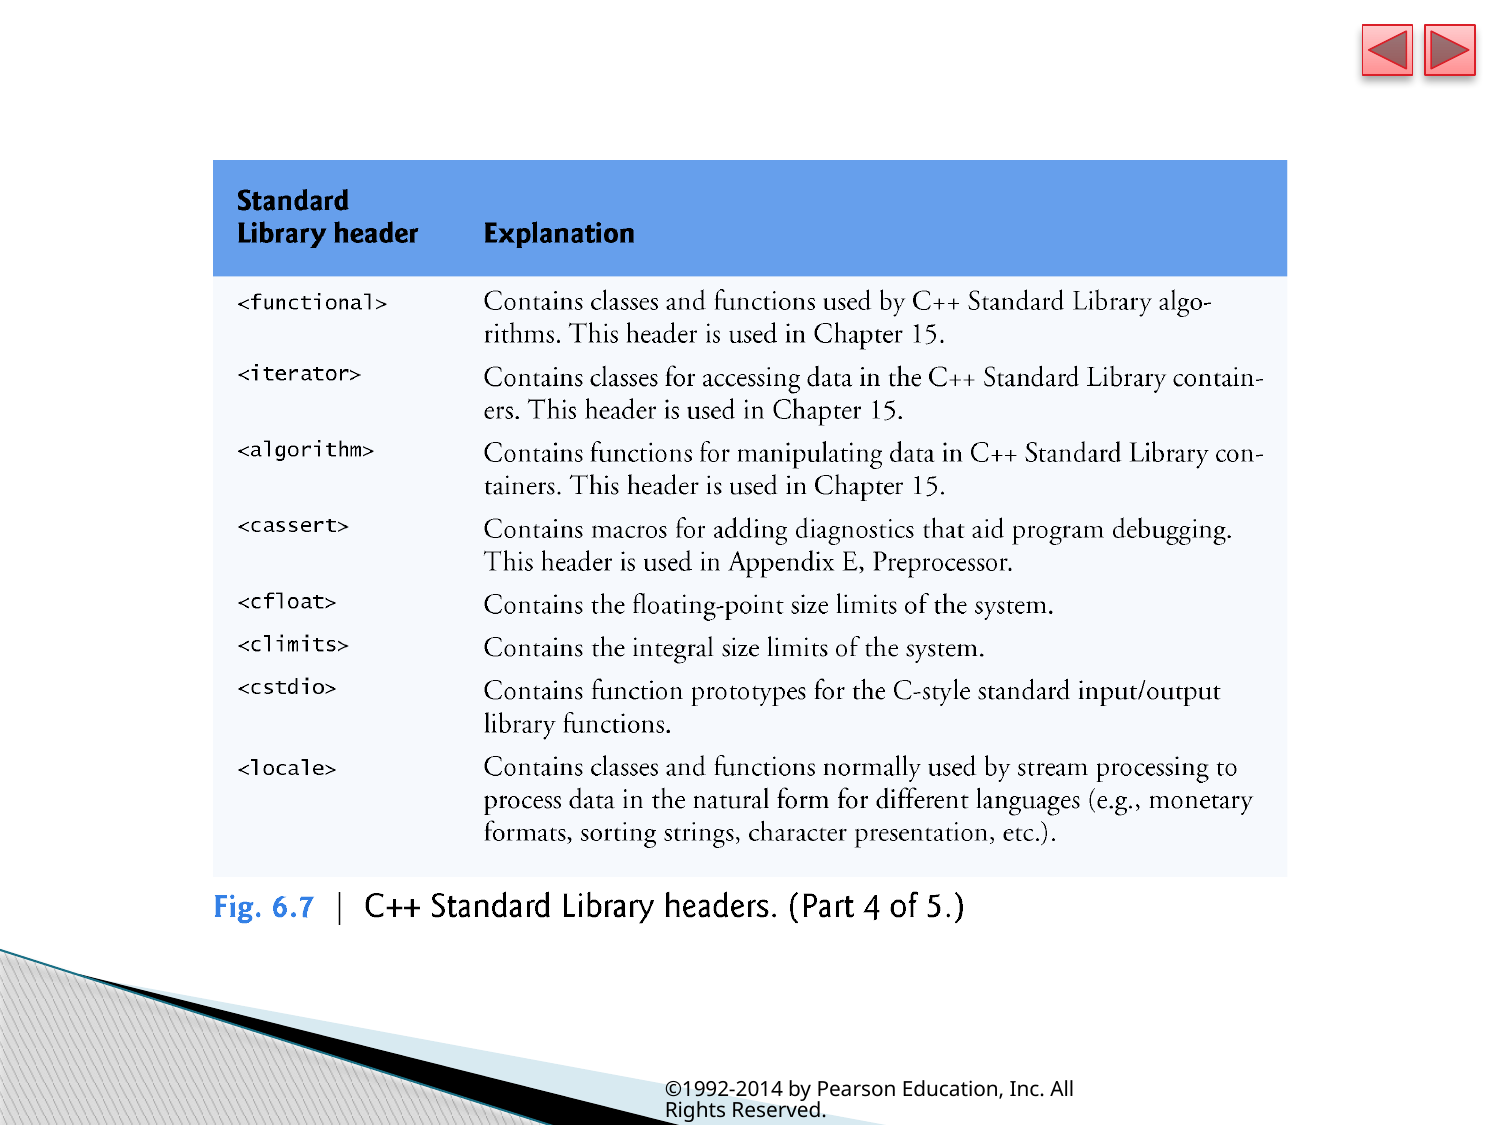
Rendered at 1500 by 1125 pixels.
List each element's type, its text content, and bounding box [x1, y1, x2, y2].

picture [0, 106, 1500, 1018]
footer ©1992-2014 by Pearson Education, Inc. All Rights Reserved. [650, 1051, 1105, 1112]
